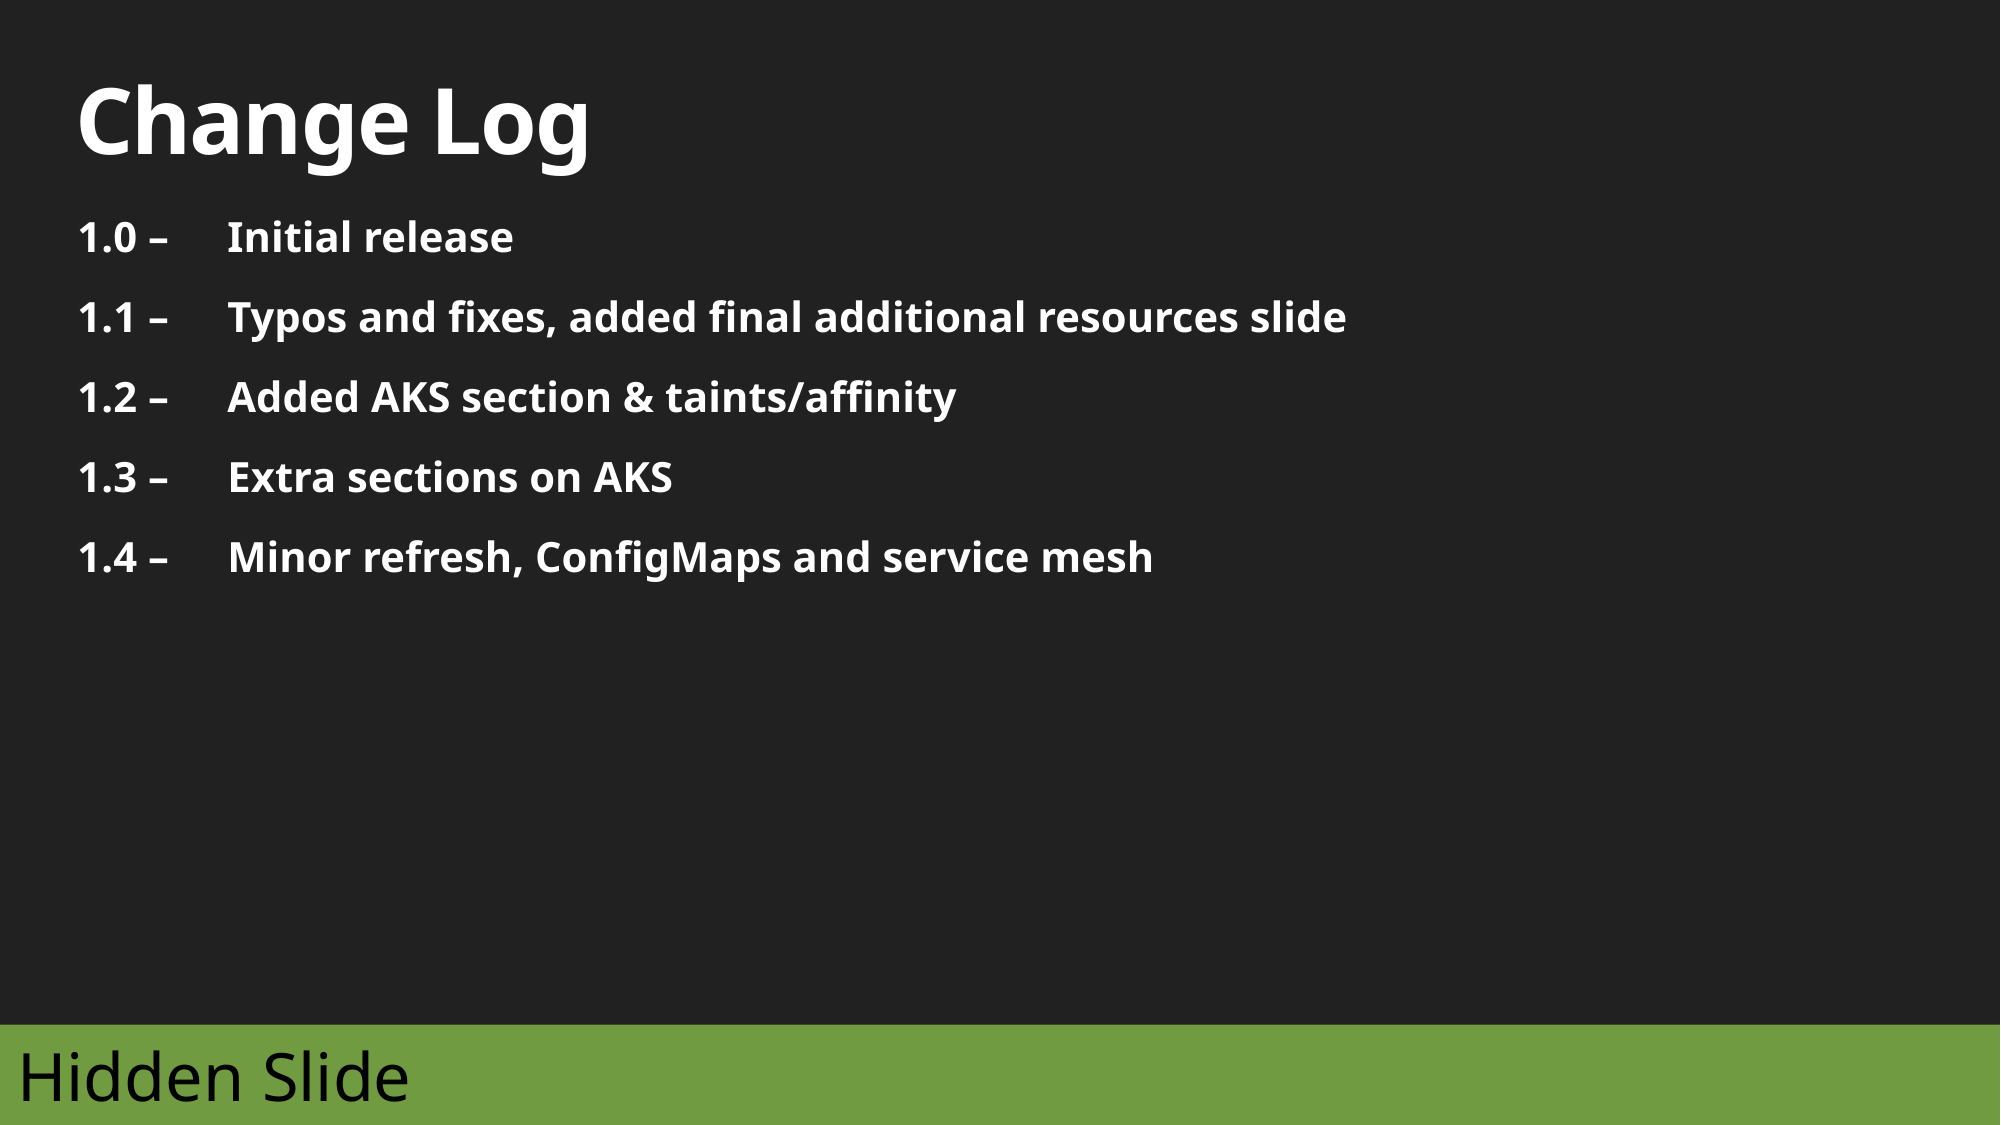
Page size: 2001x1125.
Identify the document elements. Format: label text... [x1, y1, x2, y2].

title Change Log [75, 75, 1925, 192]
list 1.0 – Initial release 1.1 – Typos and fixes, added final additional resources slide 1.2 – Added AKS section & taints/affinity 1.3 – Extra sections on AKS 1.4 – Minor refresh, ConfigMaps and service mesh [77, 206, 1925, 1024]
